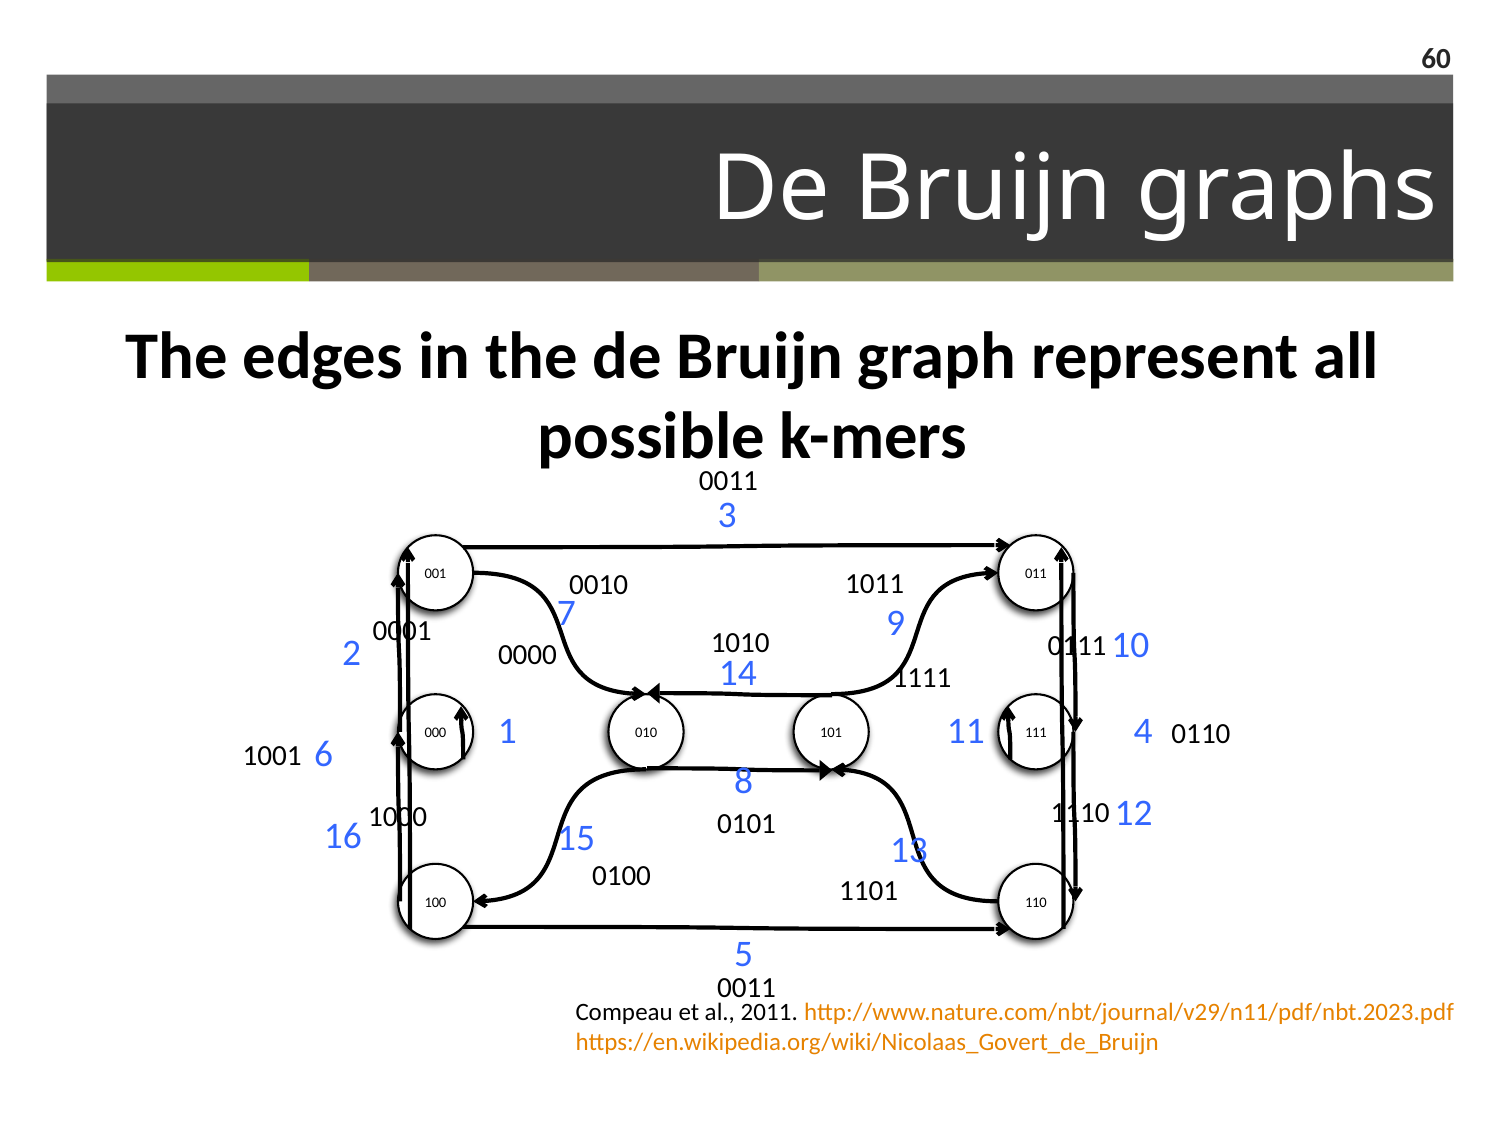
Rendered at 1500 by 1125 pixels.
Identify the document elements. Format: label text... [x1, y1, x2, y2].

title De Bruijn graphs [46, 103, 1454, 263]
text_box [226, 453, 1247, 1012]
text_box Compeau et al., 2011. http://www.nature.com/nbt/journal/v29/n11/pdf/nbt.2023.pdf https://en.wikipedia.org/wiki/Nicolaas_Govert_de_Bruijn [560, 987, 1500, 1063]
text_box The edges in the de Bruijn graph represent all possible k-mers [0, 304, 1500, 480]
slide_number 60 [1362, 27, 1466, 87]
